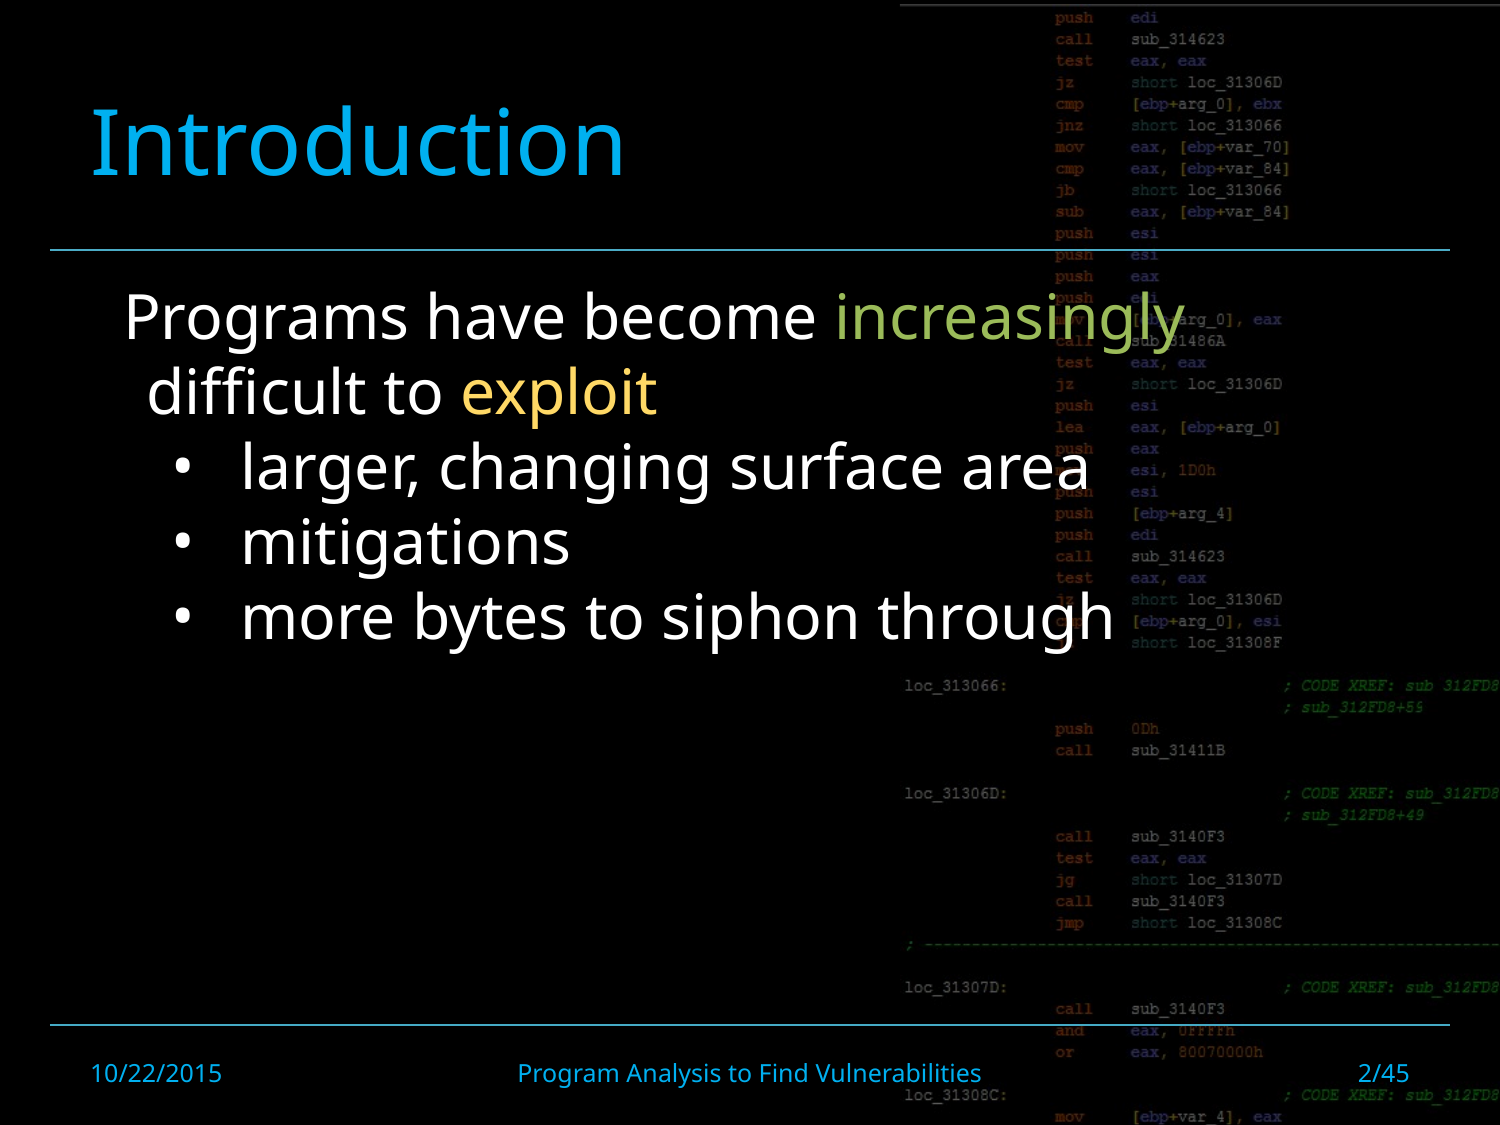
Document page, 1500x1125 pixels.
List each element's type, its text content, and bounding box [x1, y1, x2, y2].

slide_number 2/45 [1074, 1042, 1425, 1103]
list Programs have become increasingly difficult to exploit larger, changing surface area mitigations more bytes to siphon through [75, 262, 1425, 1005]
footer Program Analysis to Find Vulnerabilities [468, 1042, 1032, 1103]
picture [899, 4, 1500, 1125]
title Introduction [75, 45, 1425, 233]
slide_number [75, 1042, 425, 1103]
